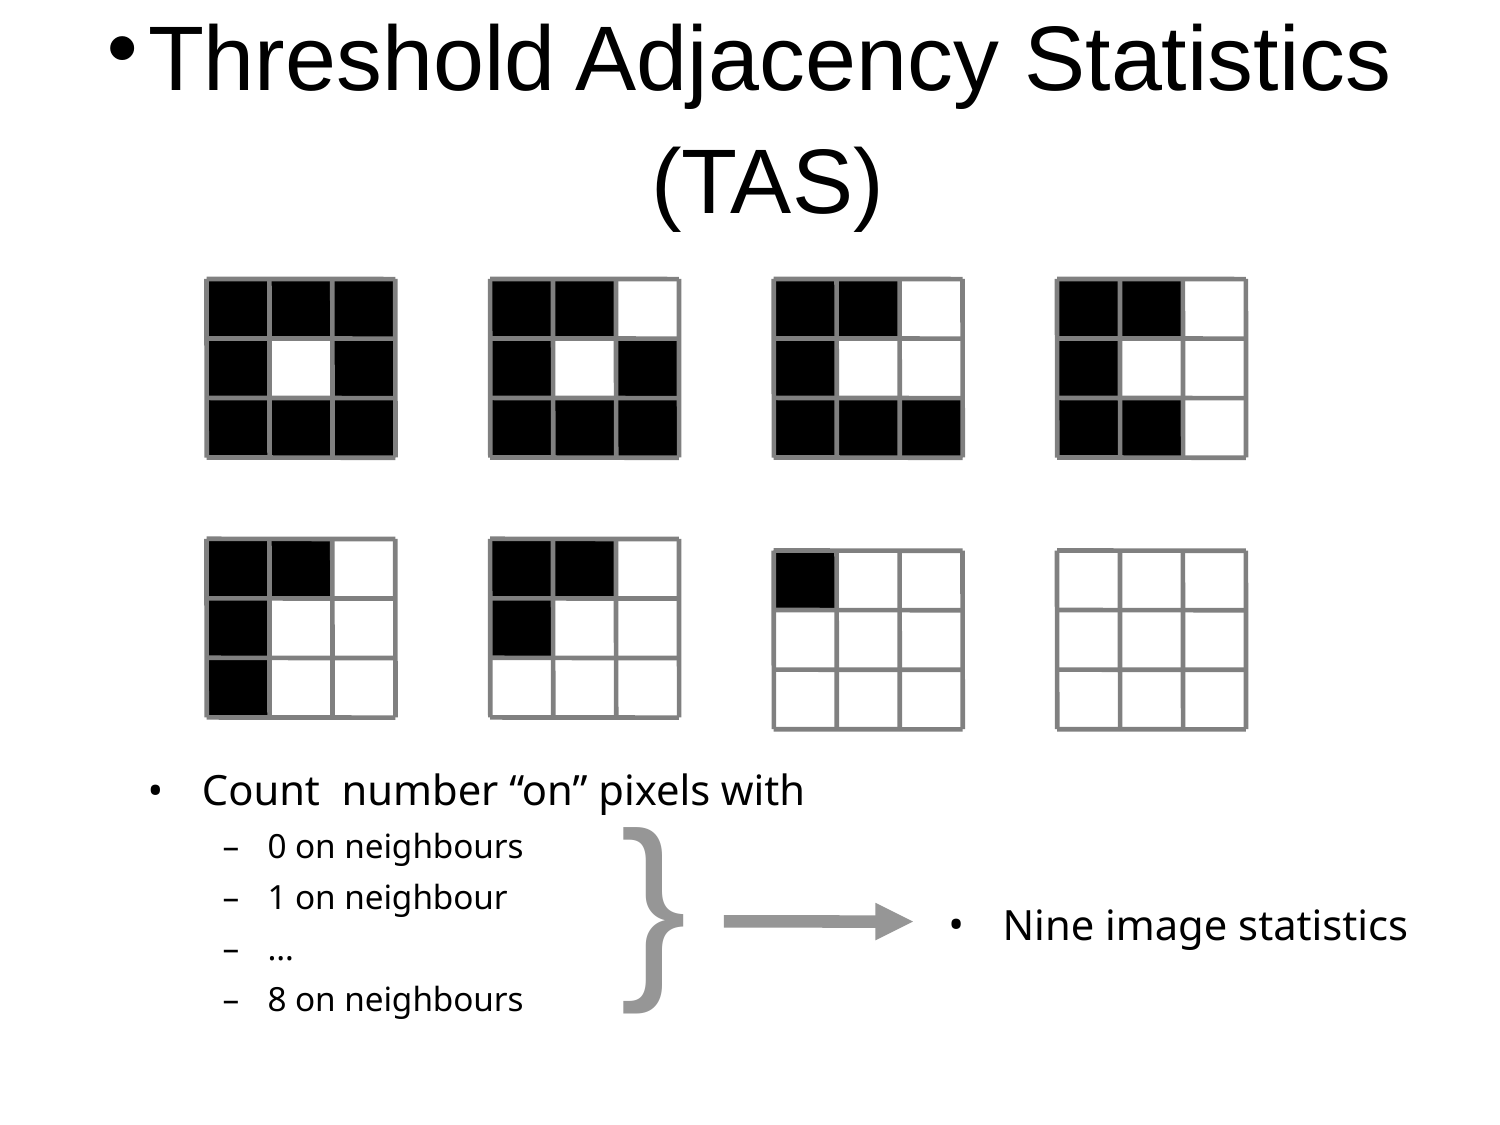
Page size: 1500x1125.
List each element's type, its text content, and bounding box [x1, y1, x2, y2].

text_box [773, 278, 963, 458]
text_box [1056, 550, 1247, 730]
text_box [489, 278, 680, 458]
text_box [489, 538, 680, 718]
text_box Count number “on” pixels with 0 on neighbours 1 on neighbour … 8 on neighbours [147, 763, 890, 1019]
text_box [723, 915, 913, 928]
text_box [206, 538, 396, 718]
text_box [206, 278, 396, 458]
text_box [1056, 278, 1247, 458]
text_box Threshold Adjacency Statistics (TAS) [74, 0, 1426, 240]
text_box Nine image statistics [948, 897, 1468, 949]
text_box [773, 550, 963, 730]
text_box } [605, 838, 702, 1013]
